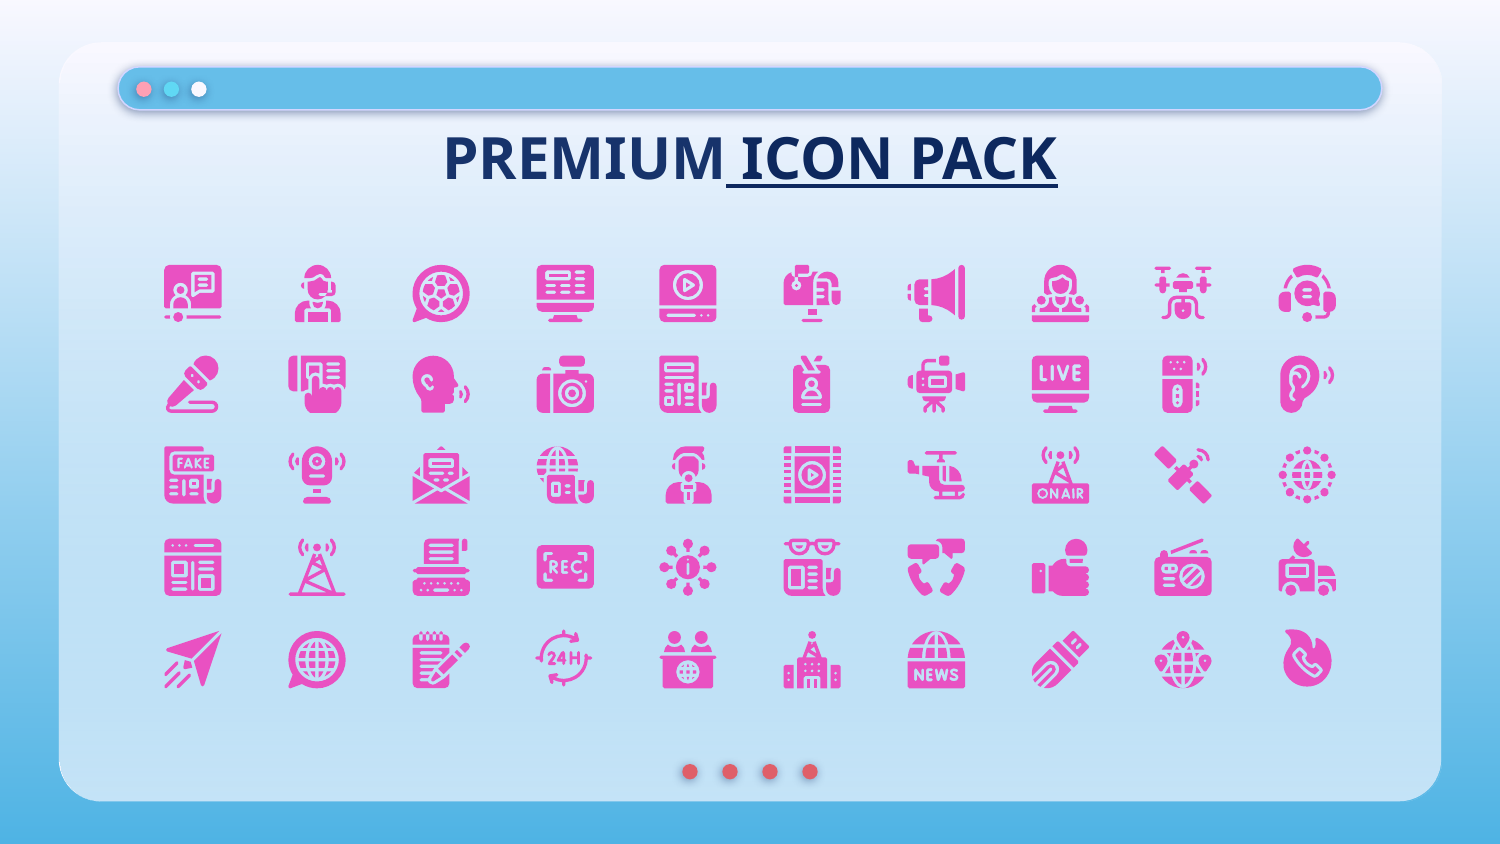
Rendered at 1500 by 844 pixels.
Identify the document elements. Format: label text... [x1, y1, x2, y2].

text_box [412, 446, 470, 504]
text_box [1031, 264, 1090, 323]
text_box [907, 450, 966, 500]
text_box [288, 355, 346, 414]
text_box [659, 355, 717, 414]
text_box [536, 544, 595, 589]
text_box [165, 355, 219, 414]
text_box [536, 355, 595, 414]
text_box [659, 630, 717, 689]
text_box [907, 538, 966, 597]
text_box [164, 538, 222, 597]
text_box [288, 538, 346, 597]
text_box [783, 264, 841, 323]
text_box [164, 446, 222, 504]
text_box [659, 538, 717, 597]
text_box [287, 630, 346, 689]
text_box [412, 538, 470, 597]
title PREMIUM ICON PACK [118, 113, 1382, 208]
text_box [1154, 266, 1212, 320]
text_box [1278, 264, 1337, 323]
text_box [163, 264, 222, 323]
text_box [783, 538, 841, 597]
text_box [1154, 446, 1212, 504]
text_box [1279, 355, 1336, 414]
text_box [1031, 355, 1090, 414]
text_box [412, 630, 471, 689]
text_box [1278, 446, 1337, 504]
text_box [907, 264, 966, 323]
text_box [792, 355, 831, 414]
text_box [1154, 538, 1212, 597]
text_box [783, 446, 841, 504]
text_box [412, 264, 470, 323]
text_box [783, 630, 841, 689]
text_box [1162, 355, 1209, 414]
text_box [536, 446, 595, 504]
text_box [294, 264, 341, 323]
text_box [907, 355, 966, 414]
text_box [1152, 630, 1214, 689]
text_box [907, 630, 966, 689]
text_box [534, 629, 593, 687]
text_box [1031, 538, 1090, 597]
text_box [286, 446, 348, 504]
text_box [1278, 538, 1337, 597]
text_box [536, 264, 595, 323]
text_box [1282, 629, 1333, 687]
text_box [1030, 630, 1090, 689]
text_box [412, 355, 472, 414]
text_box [659, 264, 717, 323]
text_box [665, 446, 712, 504]
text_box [1031, 446, 1090, 504]
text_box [163, 630, 222, 689]
